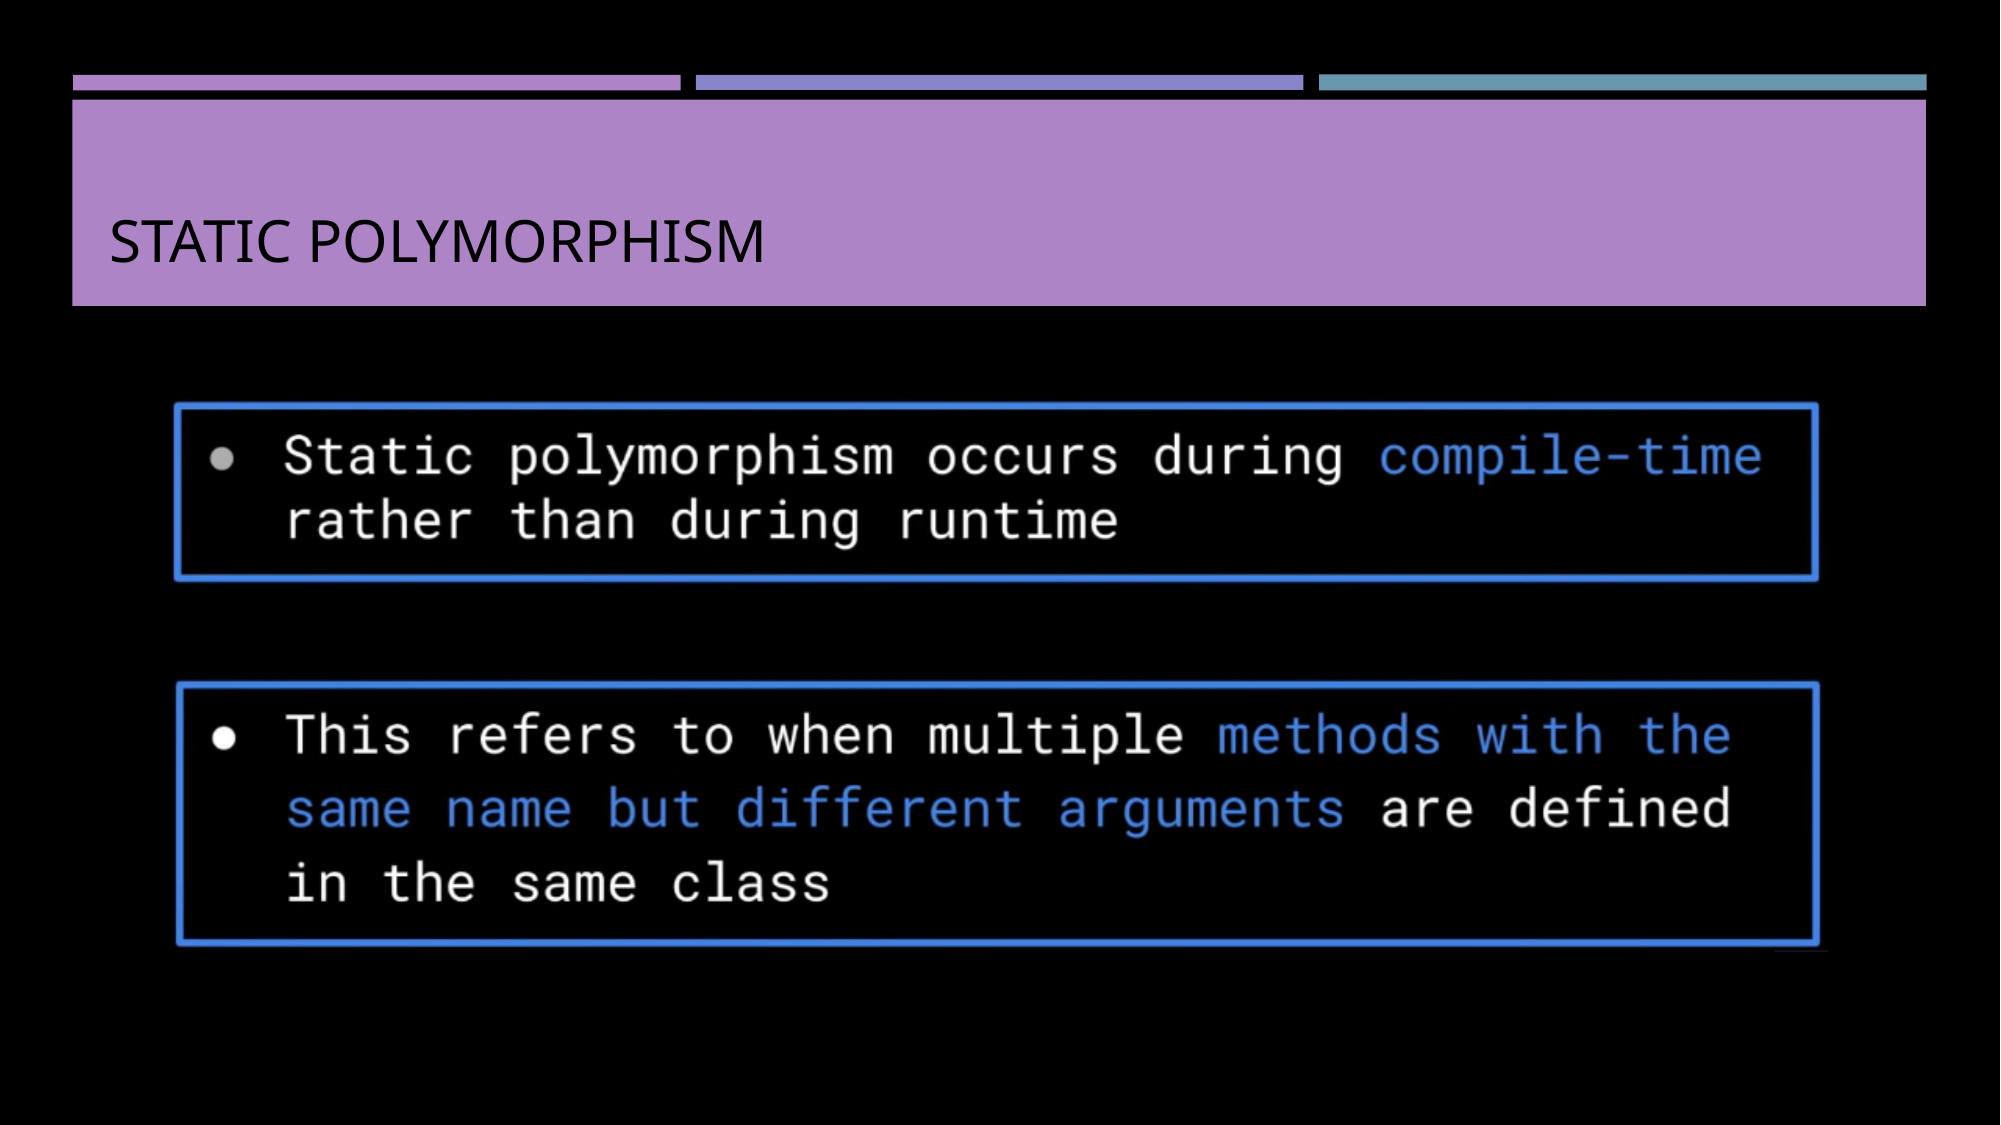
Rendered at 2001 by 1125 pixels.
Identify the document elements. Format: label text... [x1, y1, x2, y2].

title Static Polymorphism [94, 119, 1904, 282]
picture [169, 677, 1829, 952]
picture [171, 396, 1827, 590]
